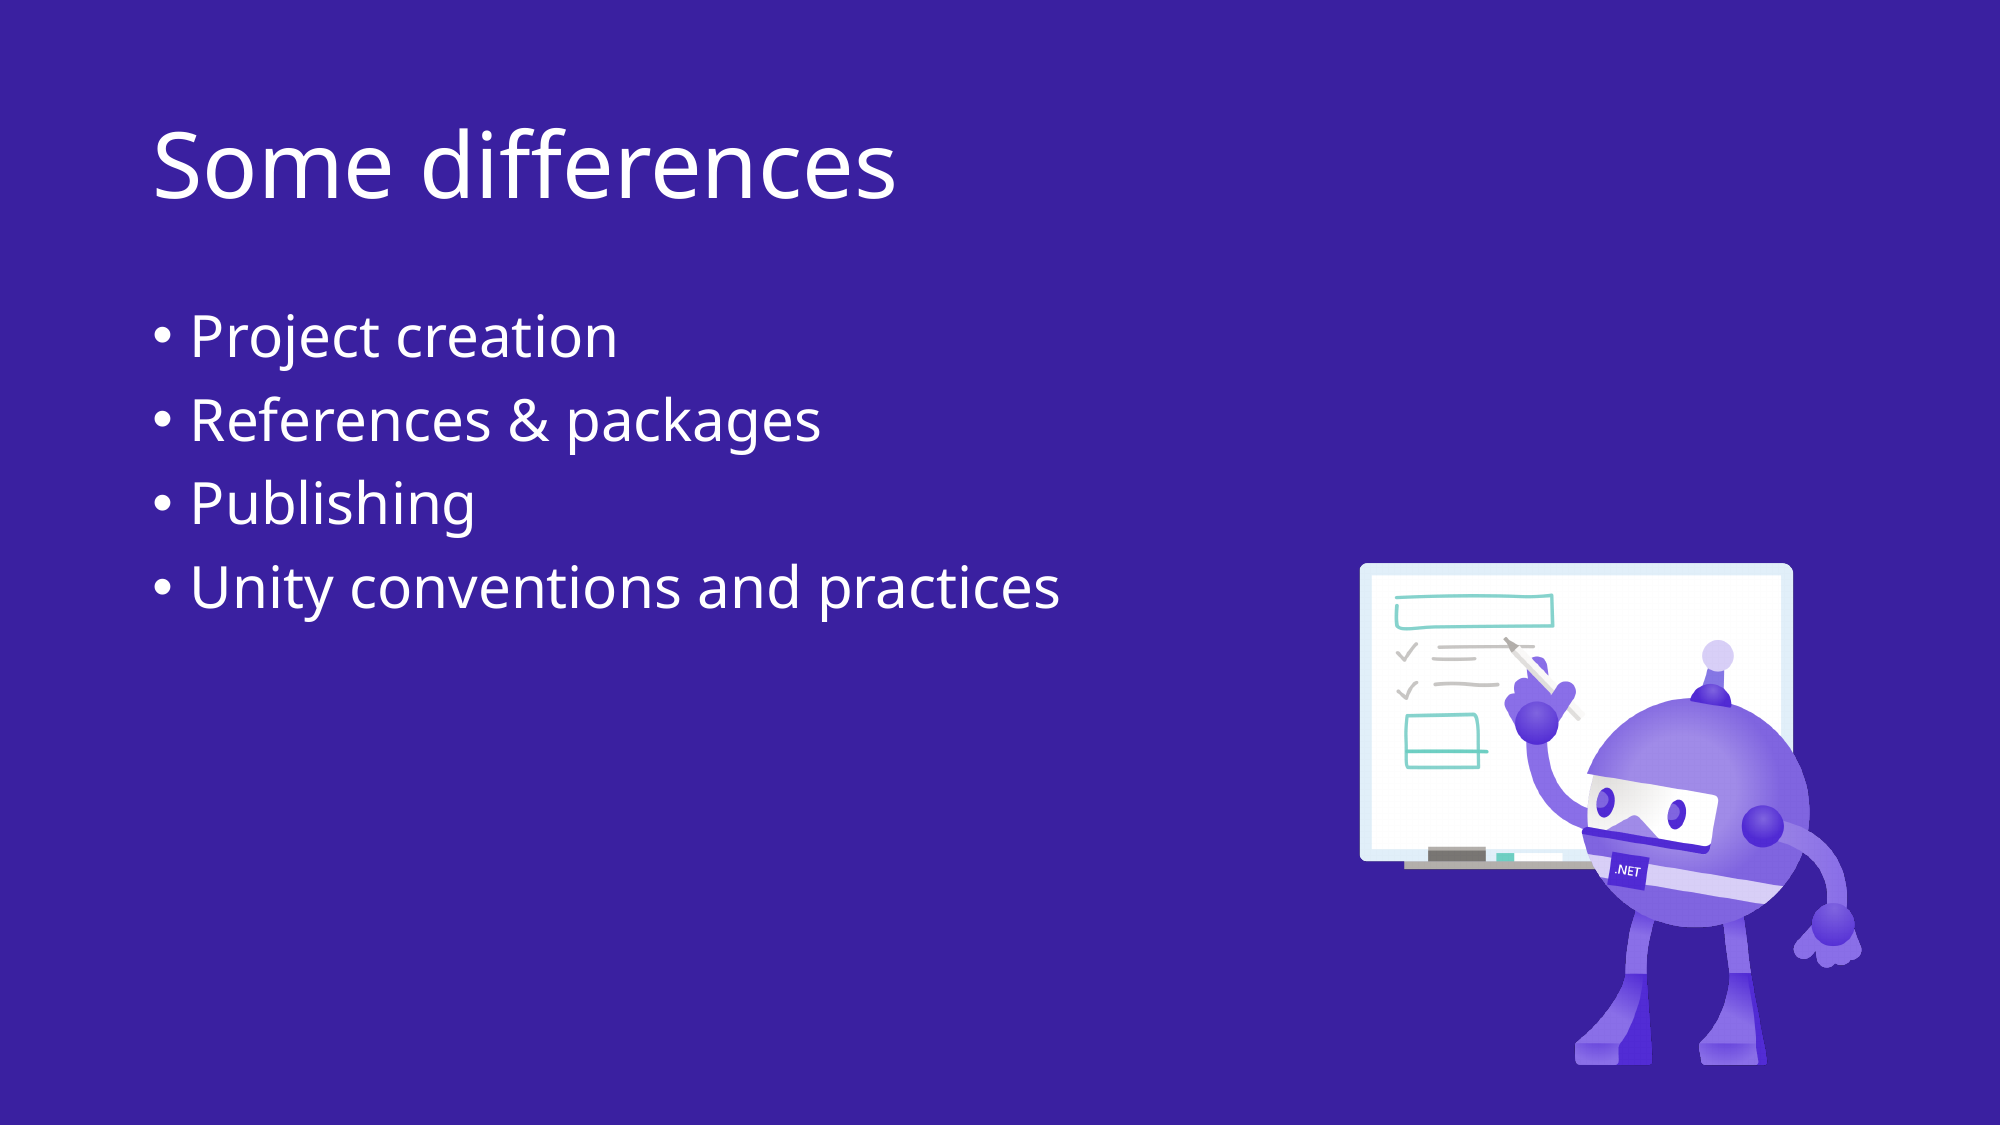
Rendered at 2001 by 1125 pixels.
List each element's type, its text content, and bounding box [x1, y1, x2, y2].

title Some differences [137, 59, 1863, 278]
picture [1359, 562, 1863, 1066]
list Project creation References & packages Publishing Unity conventions and practices [137, 299, 1863, 1014]
